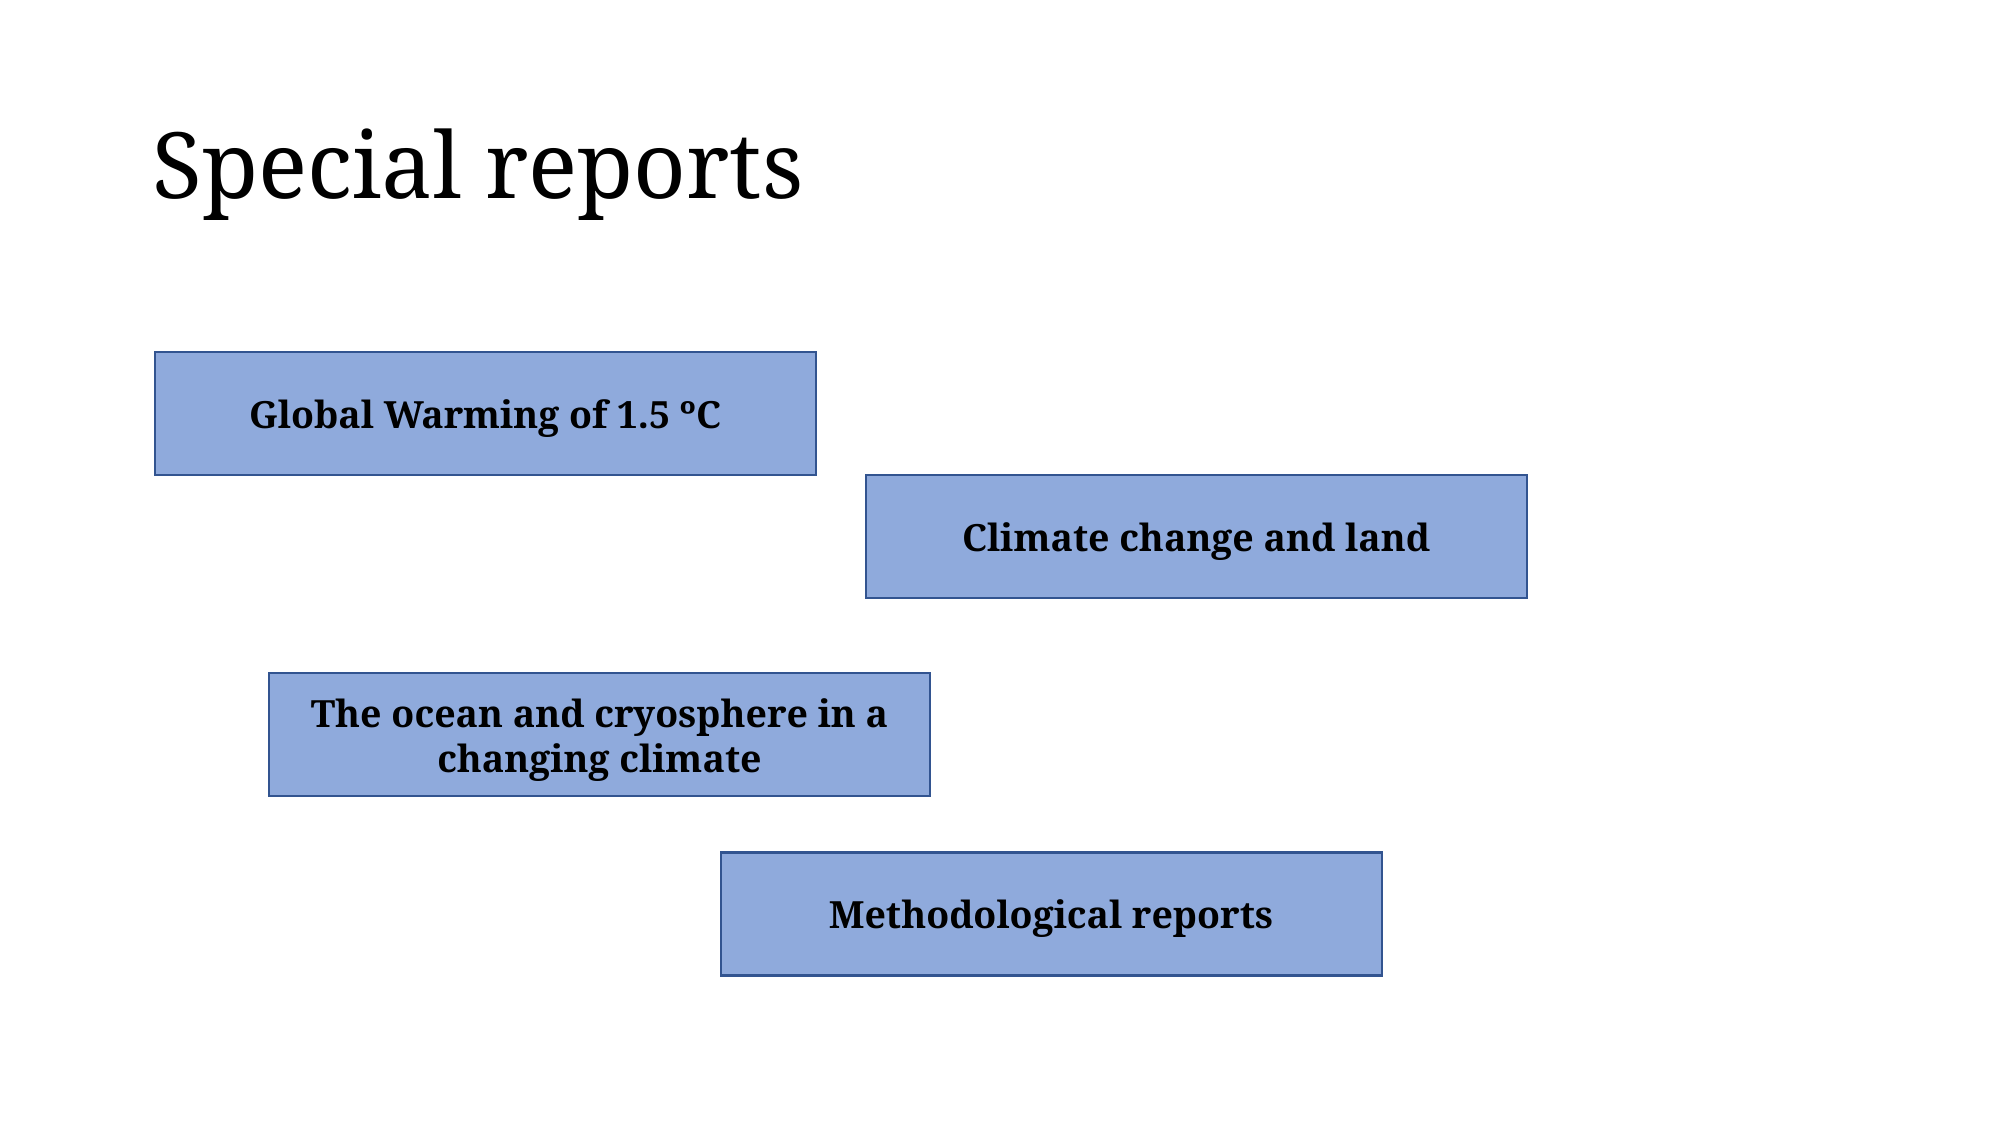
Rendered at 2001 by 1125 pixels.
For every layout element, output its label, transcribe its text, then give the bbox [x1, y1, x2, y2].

text_box Methodological reports [720, 851, 1383, 977]
text_box The ocean and cryosphere in a changing climate [268, 672, 931, 797]
text_box Climate change and land [865, 474, 1528, 599]
text_box Global Warming of 1.5 ºC [154, 351, 817, 476]
title Special reports [137, 59, 1863, 278]
